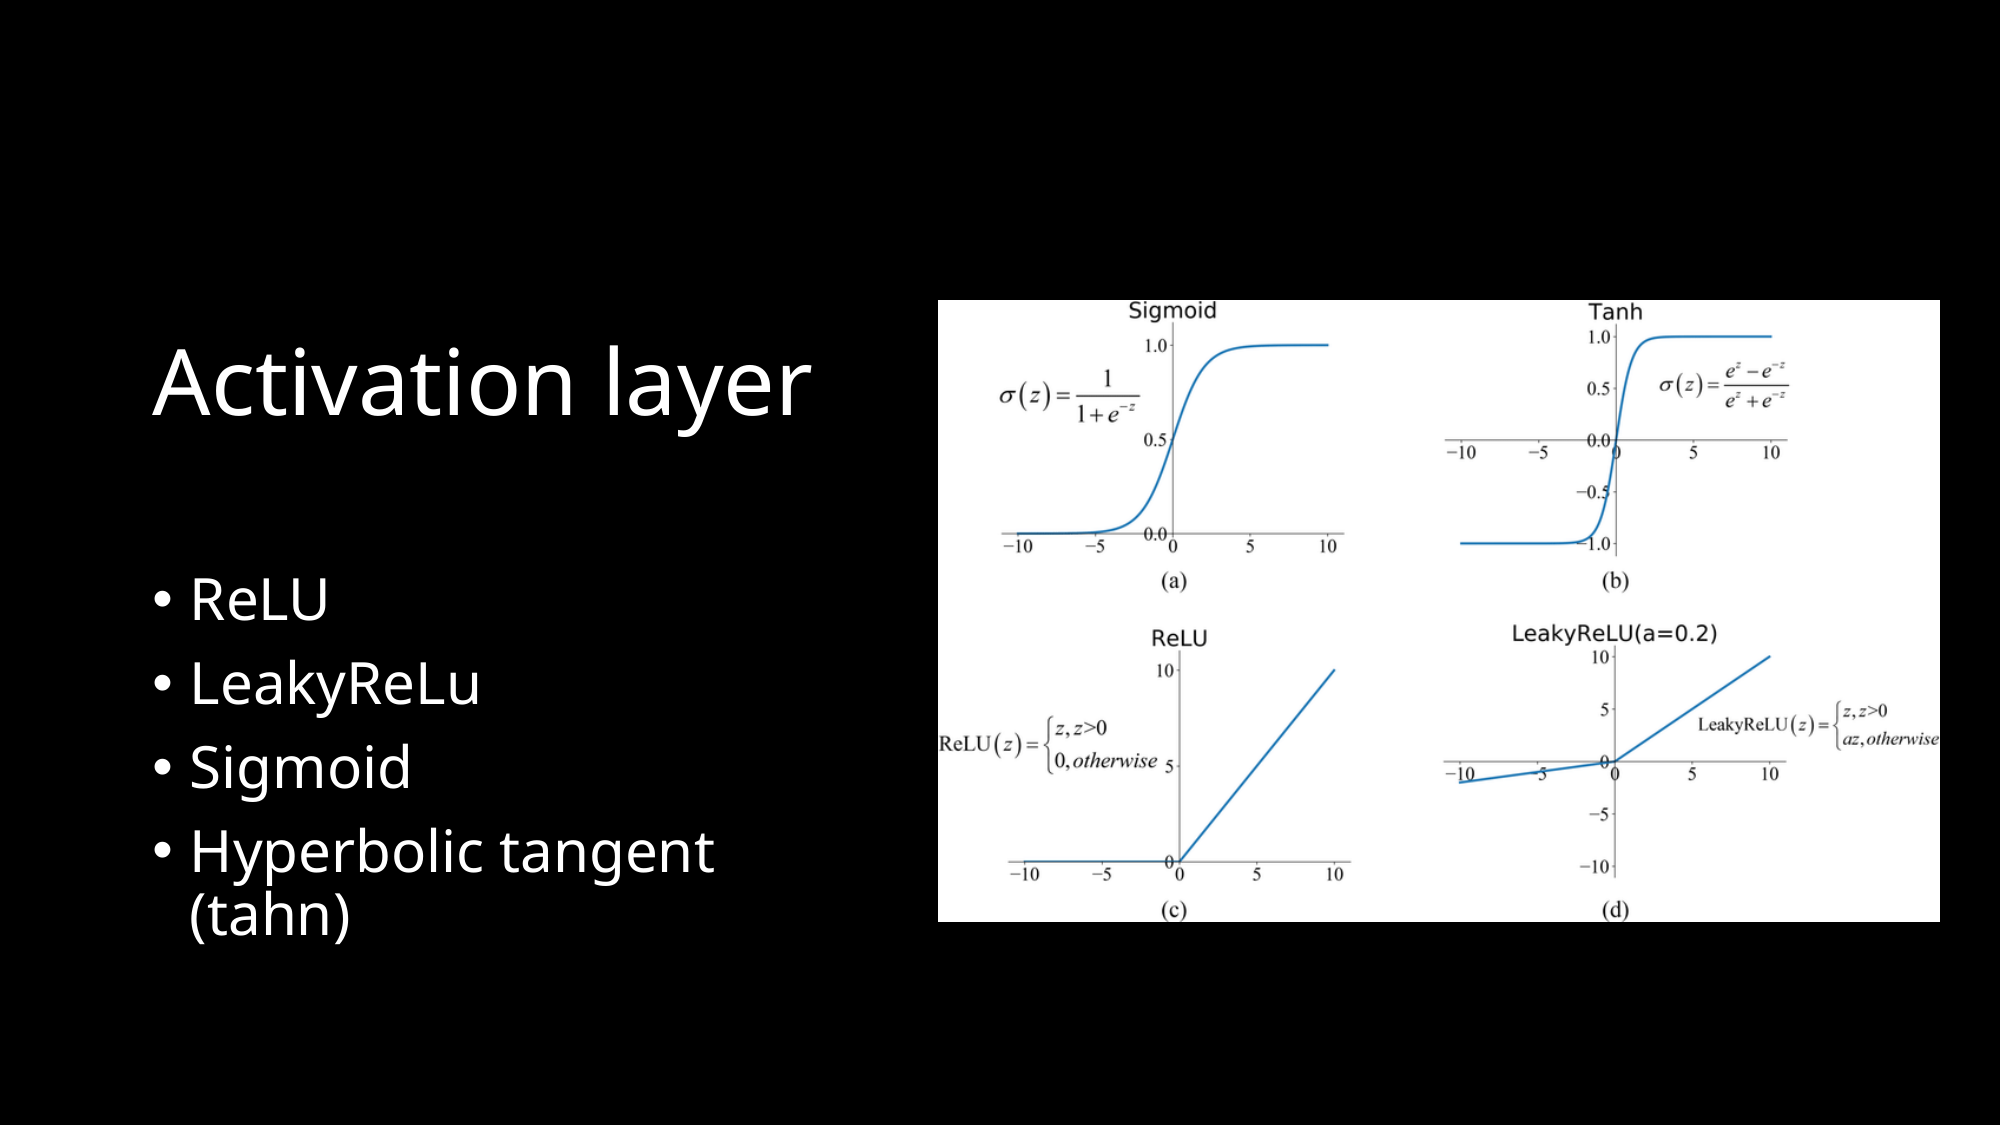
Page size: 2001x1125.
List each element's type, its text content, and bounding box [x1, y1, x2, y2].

title Activation layer [137, 300, 937, 472]
picture [937, 299, 1941, 922]
list ReLU LeakyReLu Sigmoid Hyperbolic tangent (tahn) [137, 562, 904, 922]
